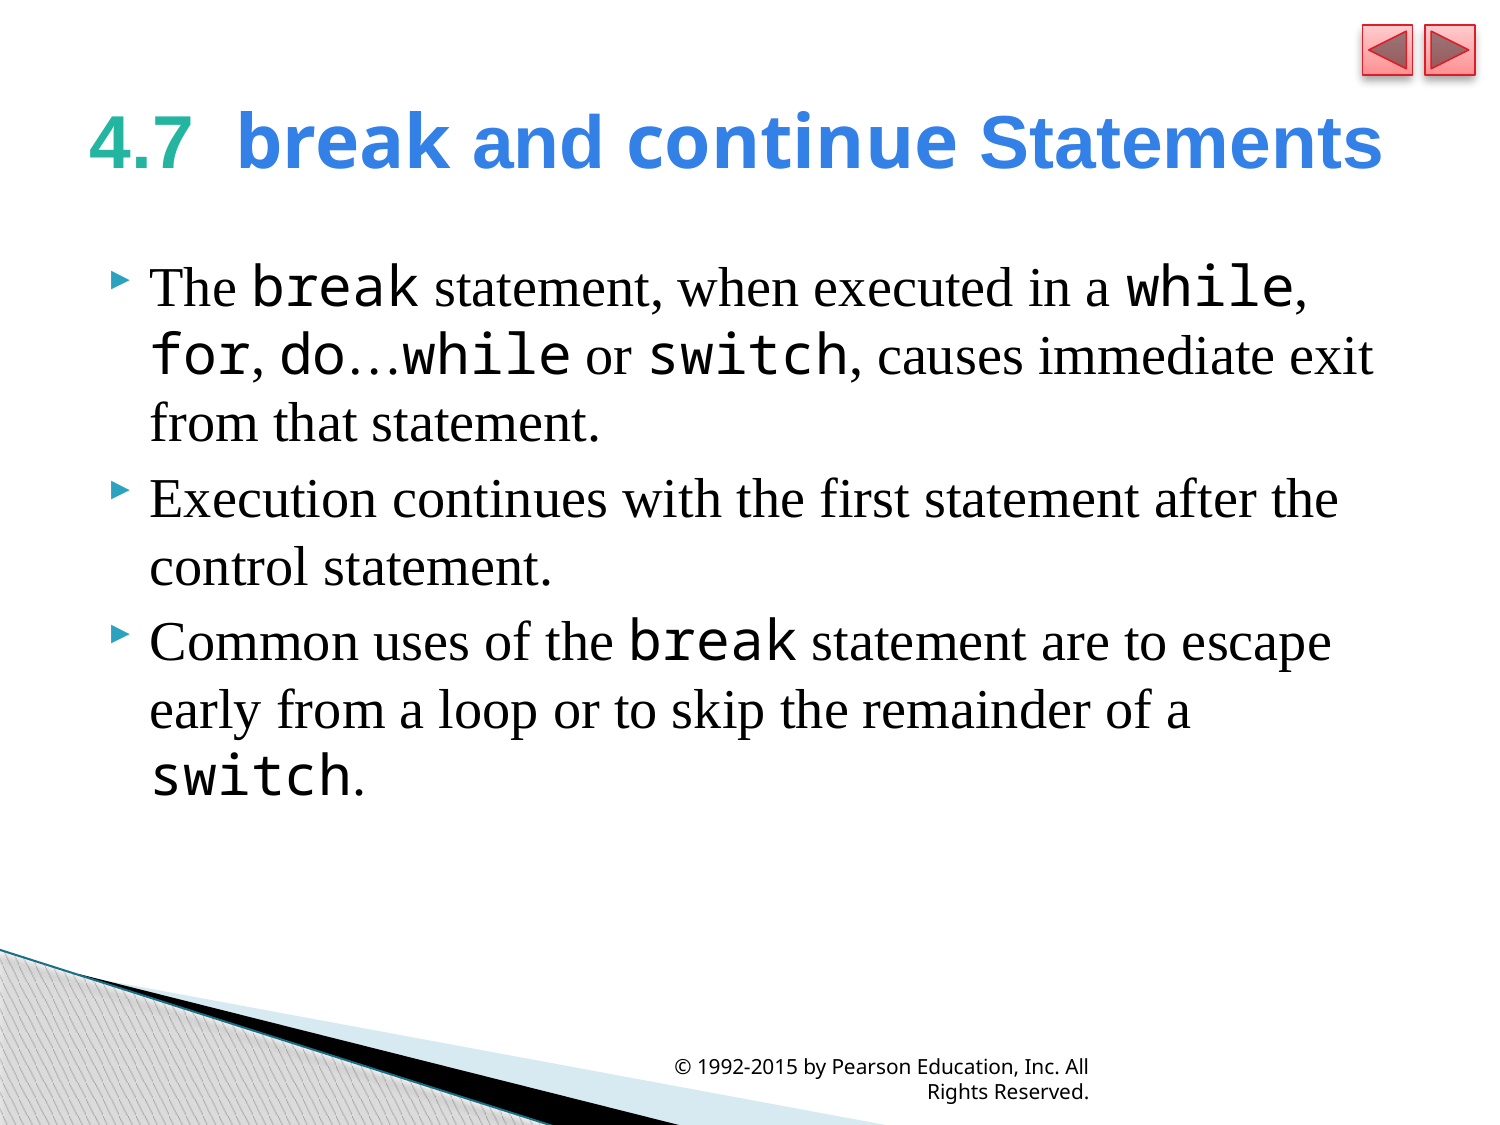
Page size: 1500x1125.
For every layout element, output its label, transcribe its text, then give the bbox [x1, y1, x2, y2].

list The break statement, when executed in a while, for, do…while or switch, causes immediate exit from that statement. Execution continues with the first statement after the control statement. Common uses of the break statement are to escape early from a loop or to skip the remainder of a switch. [75, 242, 1425, 986]
footer © 1992-2015 by Pearson Education, Inc. All Rights Reserved. [650, 1051, 1105, 1112]
title 4.7 break and continue Statements [75, 45, 1425, 233]
